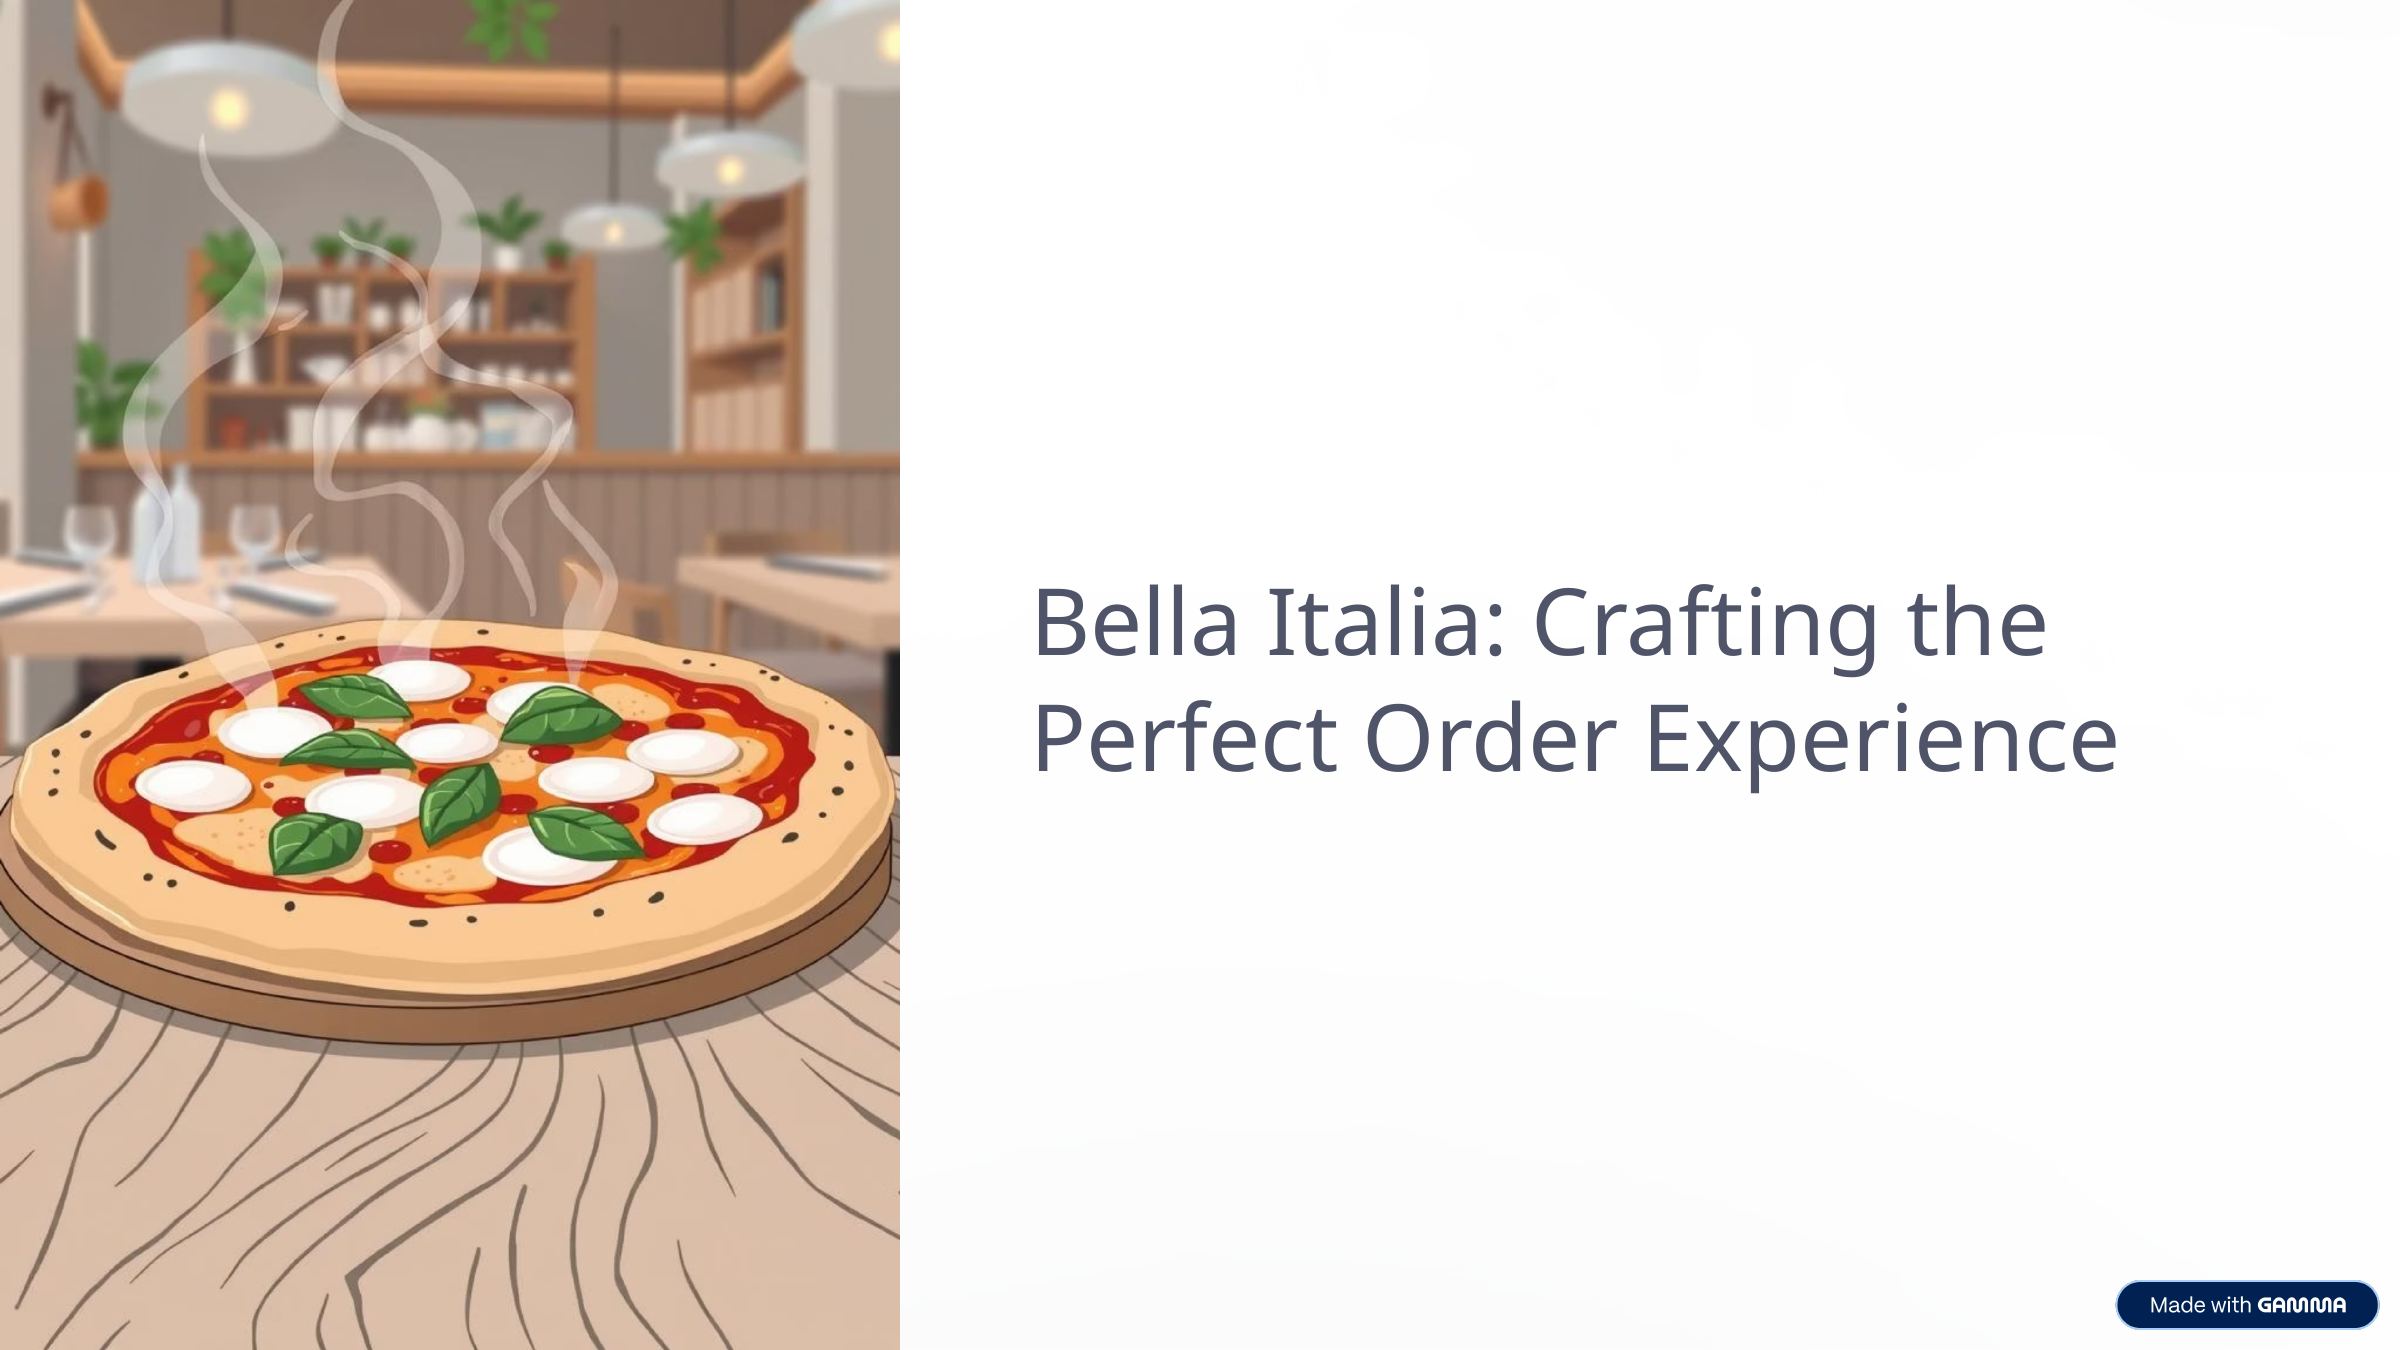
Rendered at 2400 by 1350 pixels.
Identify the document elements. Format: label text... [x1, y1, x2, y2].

text_box Bella Italia: Crafting the Perfect Order Experience [1030, 558, 2270, 792]
picture [0, 0, 900, 1350]
picture [2106, 1271, 2389, 1339]
